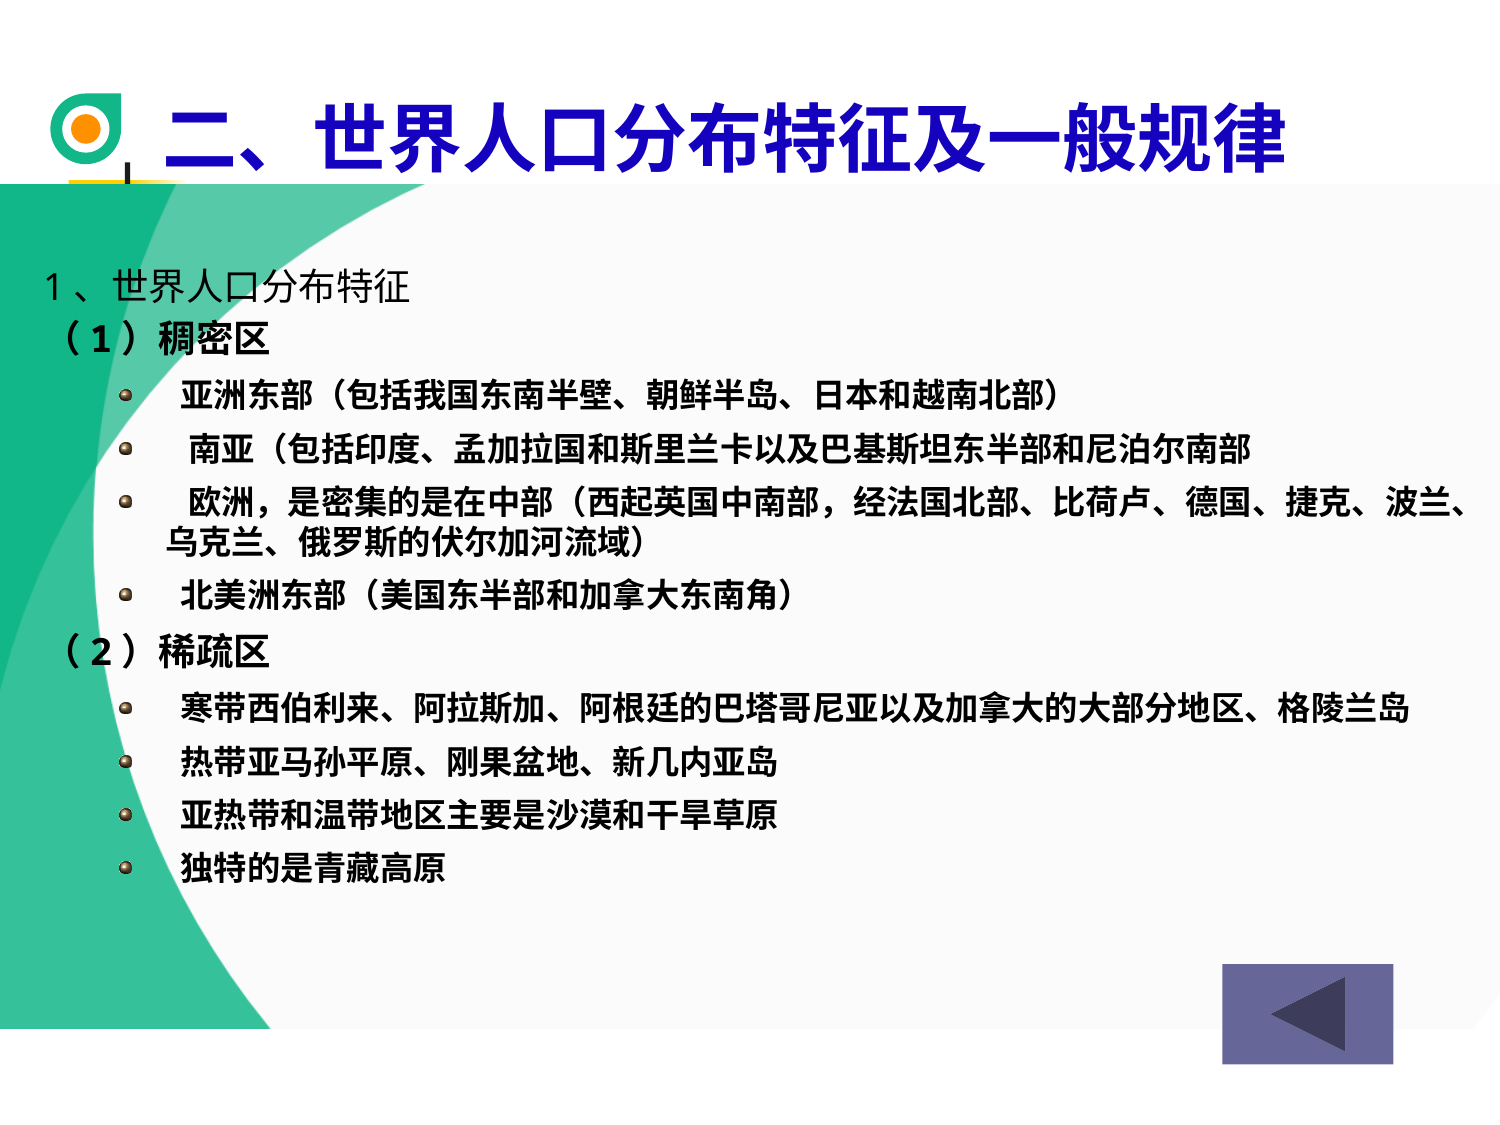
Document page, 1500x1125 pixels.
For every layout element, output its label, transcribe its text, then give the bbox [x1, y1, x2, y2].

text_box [50, 93, 122, 165]
picture [0, 184, 1500, 1029]
text_box 二、世界人口分布特征及一般规律 [147, 66, 1370, 184]
text_box [1222, 1029, 1394, 1065]
